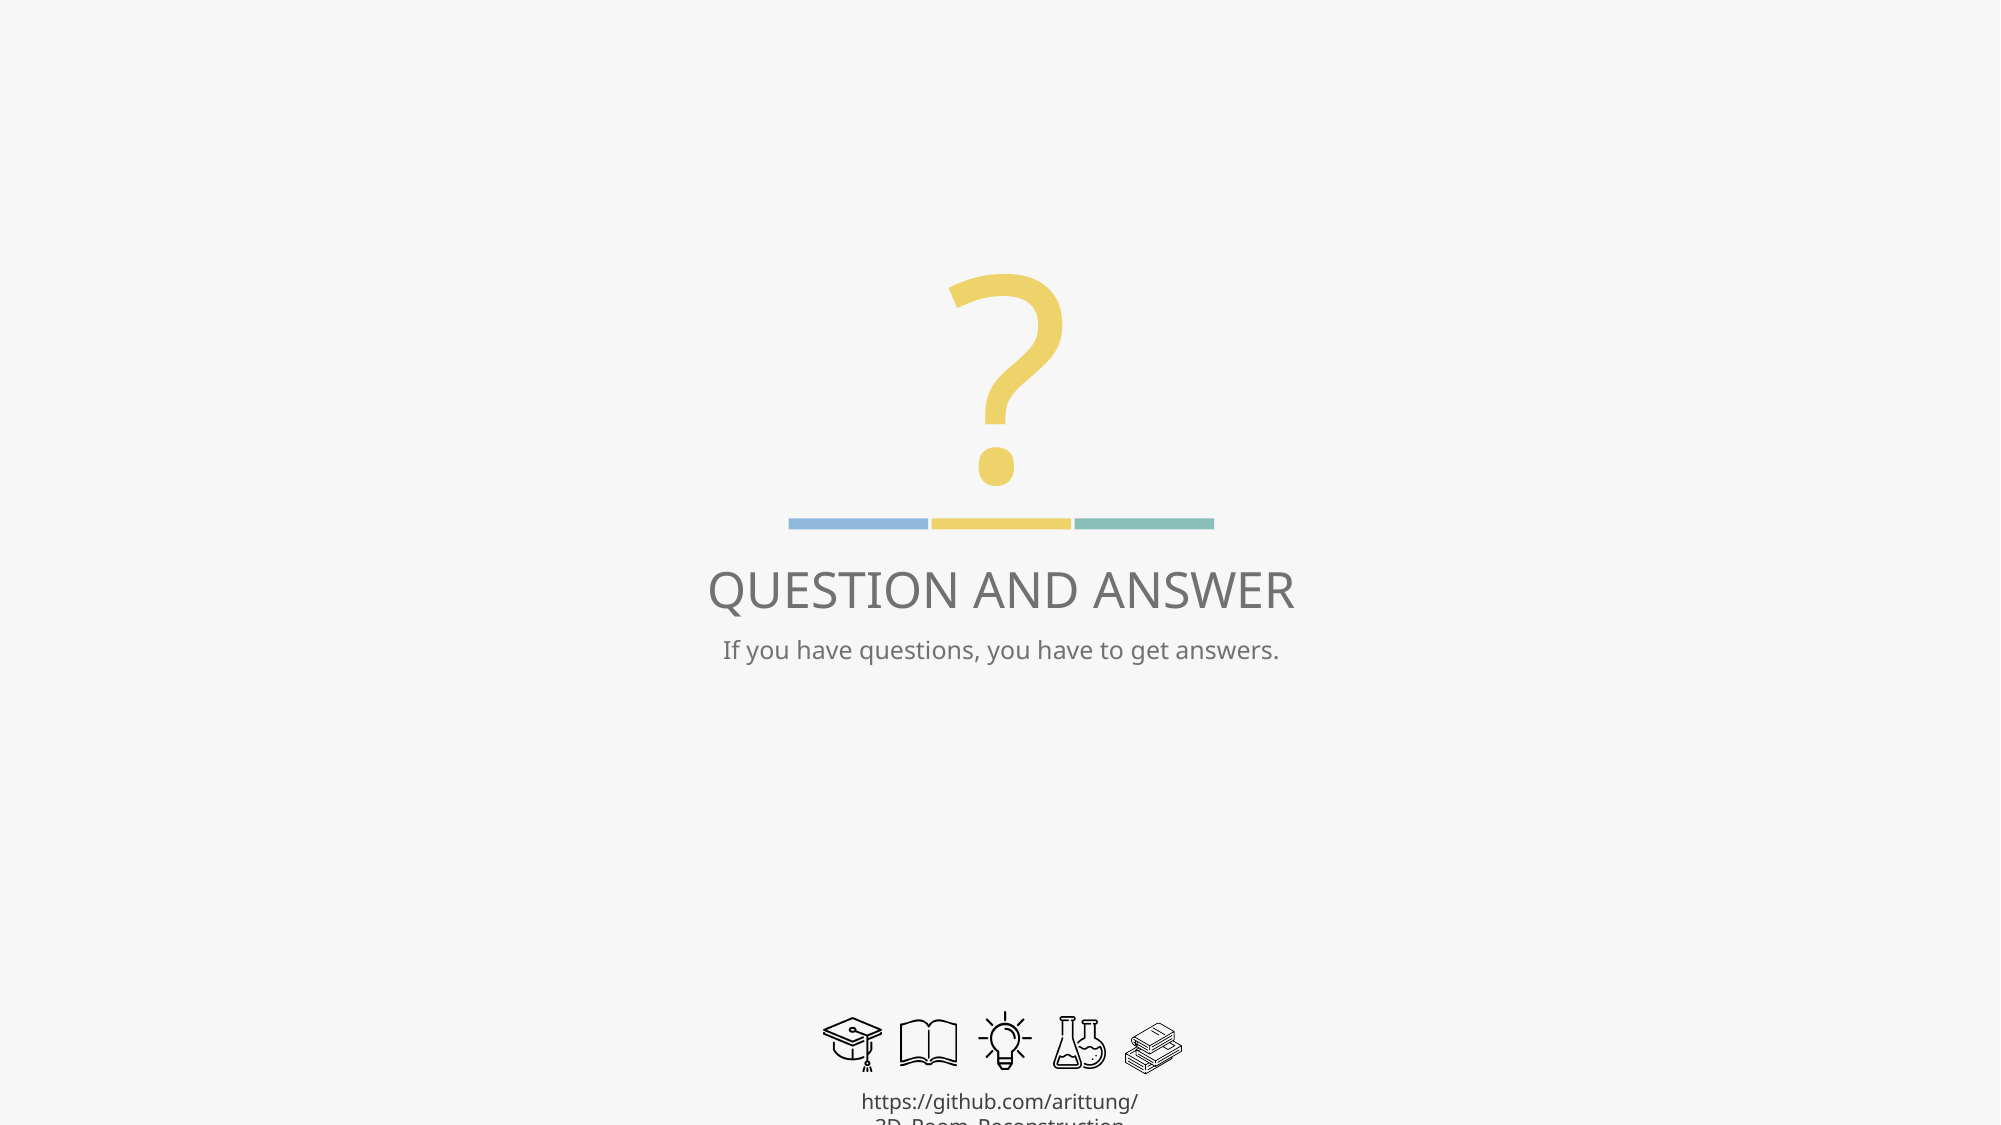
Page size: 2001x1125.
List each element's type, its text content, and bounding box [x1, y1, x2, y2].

text_box [788, 517, 875, 530]
picture [976, 1011, 1034, 1070]
picture [823, 1015, 882, 1074]
picture [900, 1014, 957, 1071]
text_box [1139, 517, 1215, 530]
text_box QUESTION AND ANSWER [646, 551, 1358, 627]
text_box If you have questions, you have to get answers. [708, 627, 1296, 672]
text_box ? [875, 187, 1139, 548]
picture [1053, 1016, 1106, 1069]
text_box https://github.com/arittung/3D_Room_Reconstruction [723, 1081, 1276, 1125]
picture [1125, 1020, 1182, 1077]
